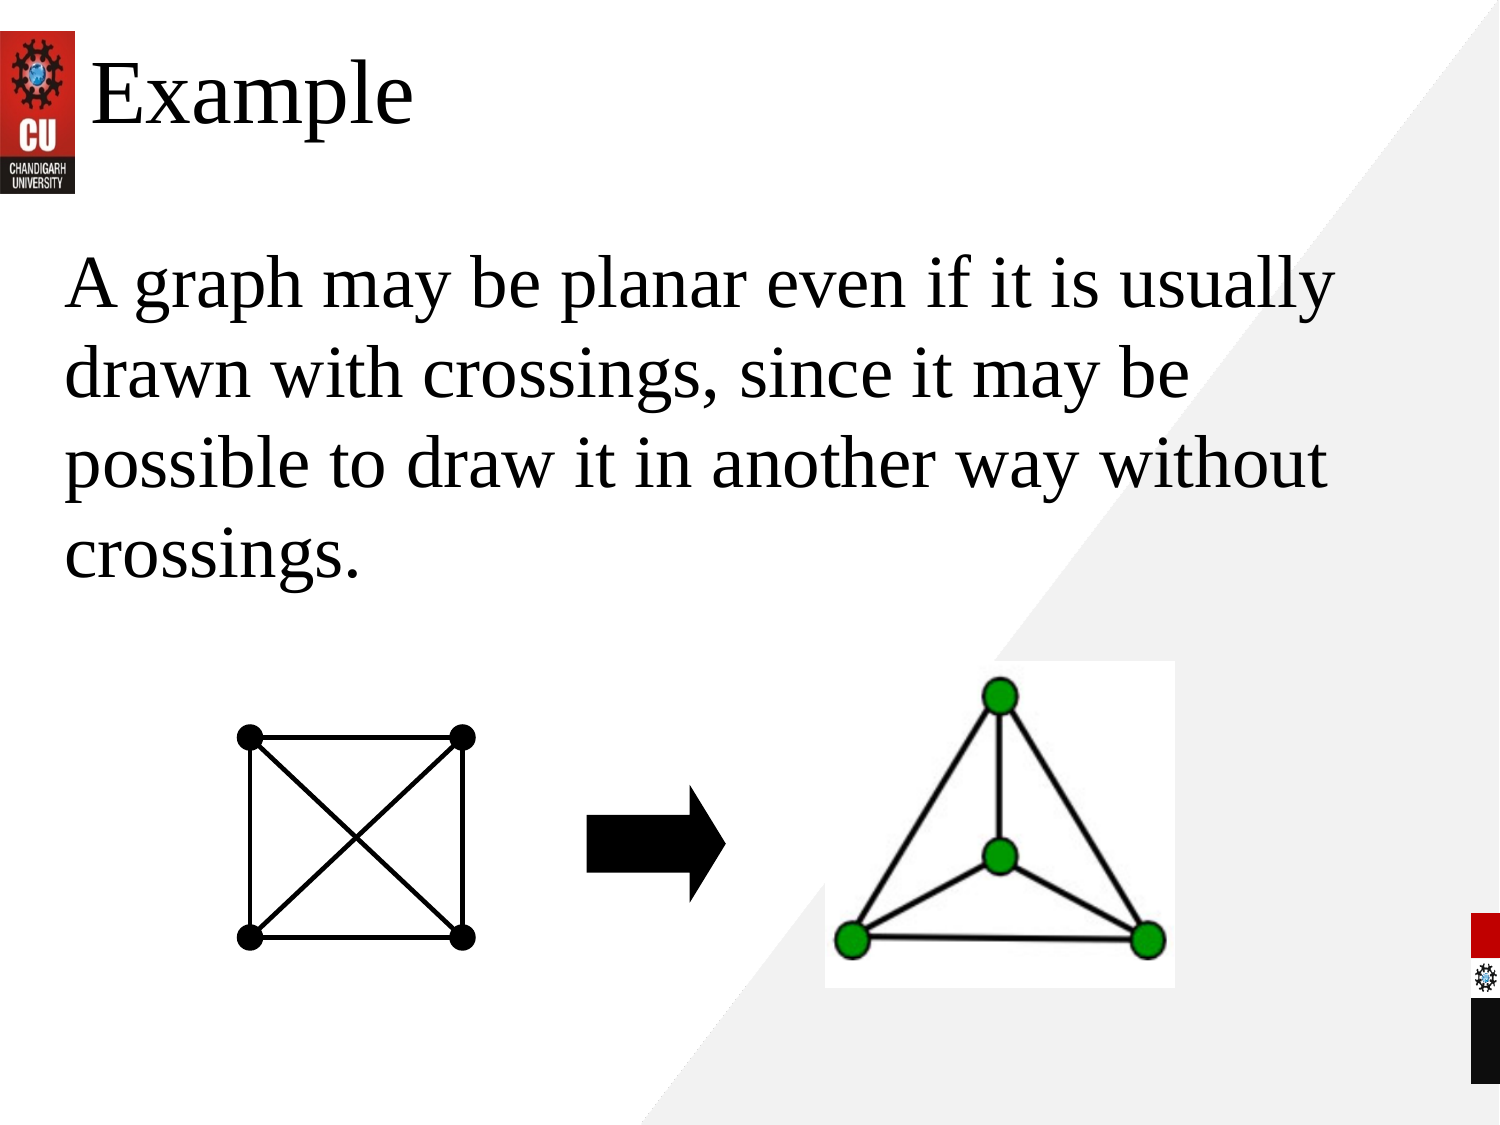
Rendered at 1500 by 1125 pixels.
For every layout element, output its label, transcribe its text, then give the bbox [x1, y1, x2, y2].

text_box [587, 787, 725, 901]
text_box A graph may be planar even if it is usually drawn with crossings, since it may be possible to draw it in another way without crossings. [50, 224, 1438, 600]
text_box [237, 724, 475, 950]
title Example [75, 24, 1425, 163]
picture [0, 0, 1500, 1125]
